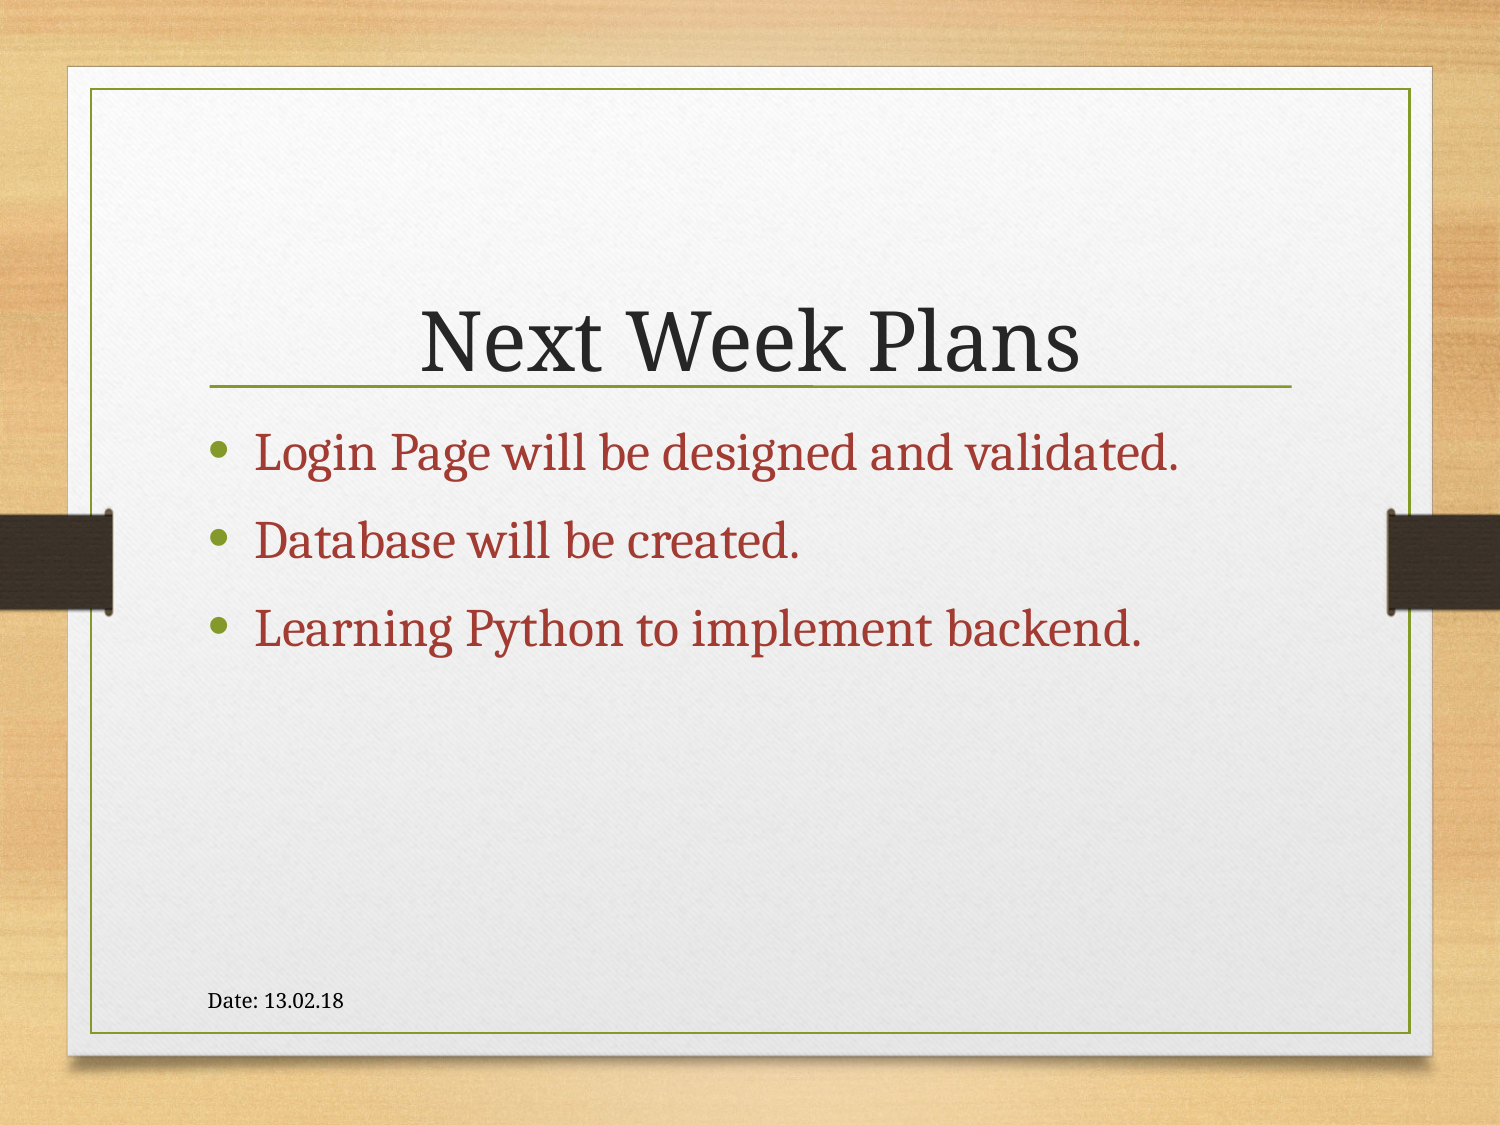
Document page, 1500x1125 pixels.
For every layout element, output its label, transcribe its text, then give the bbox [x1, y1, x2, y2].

text_box Login Page will be designed and validated. Database will be created. Learning Python to implement backend. [193, 408, 1309, 974]
text_box Date: 13.02.18 [192, 977, 1031, 1024]
picture [0, 0, 1500, 1125]
text_box Next Week Plans [193, 231, 1309, 408]
